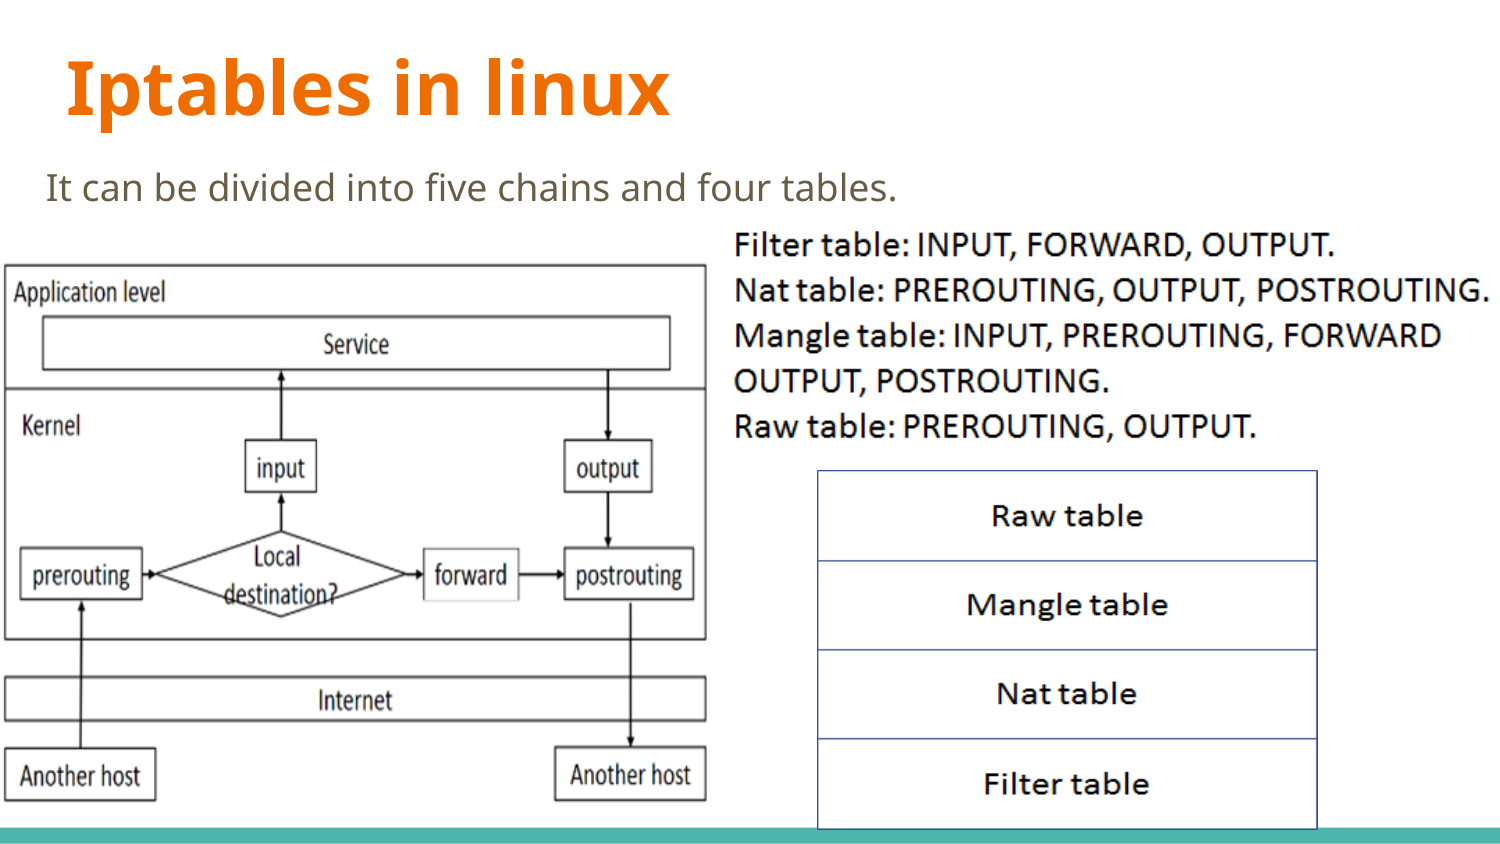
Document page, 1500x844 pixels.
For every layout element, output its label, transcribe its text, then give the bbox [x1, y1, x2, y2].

title Iptables in linux [51, 25, 1449, 142]
picture [0, 208, 1500, 830]
list It can be divided into five chains and four tables. [30, 141, 1429, 209]
